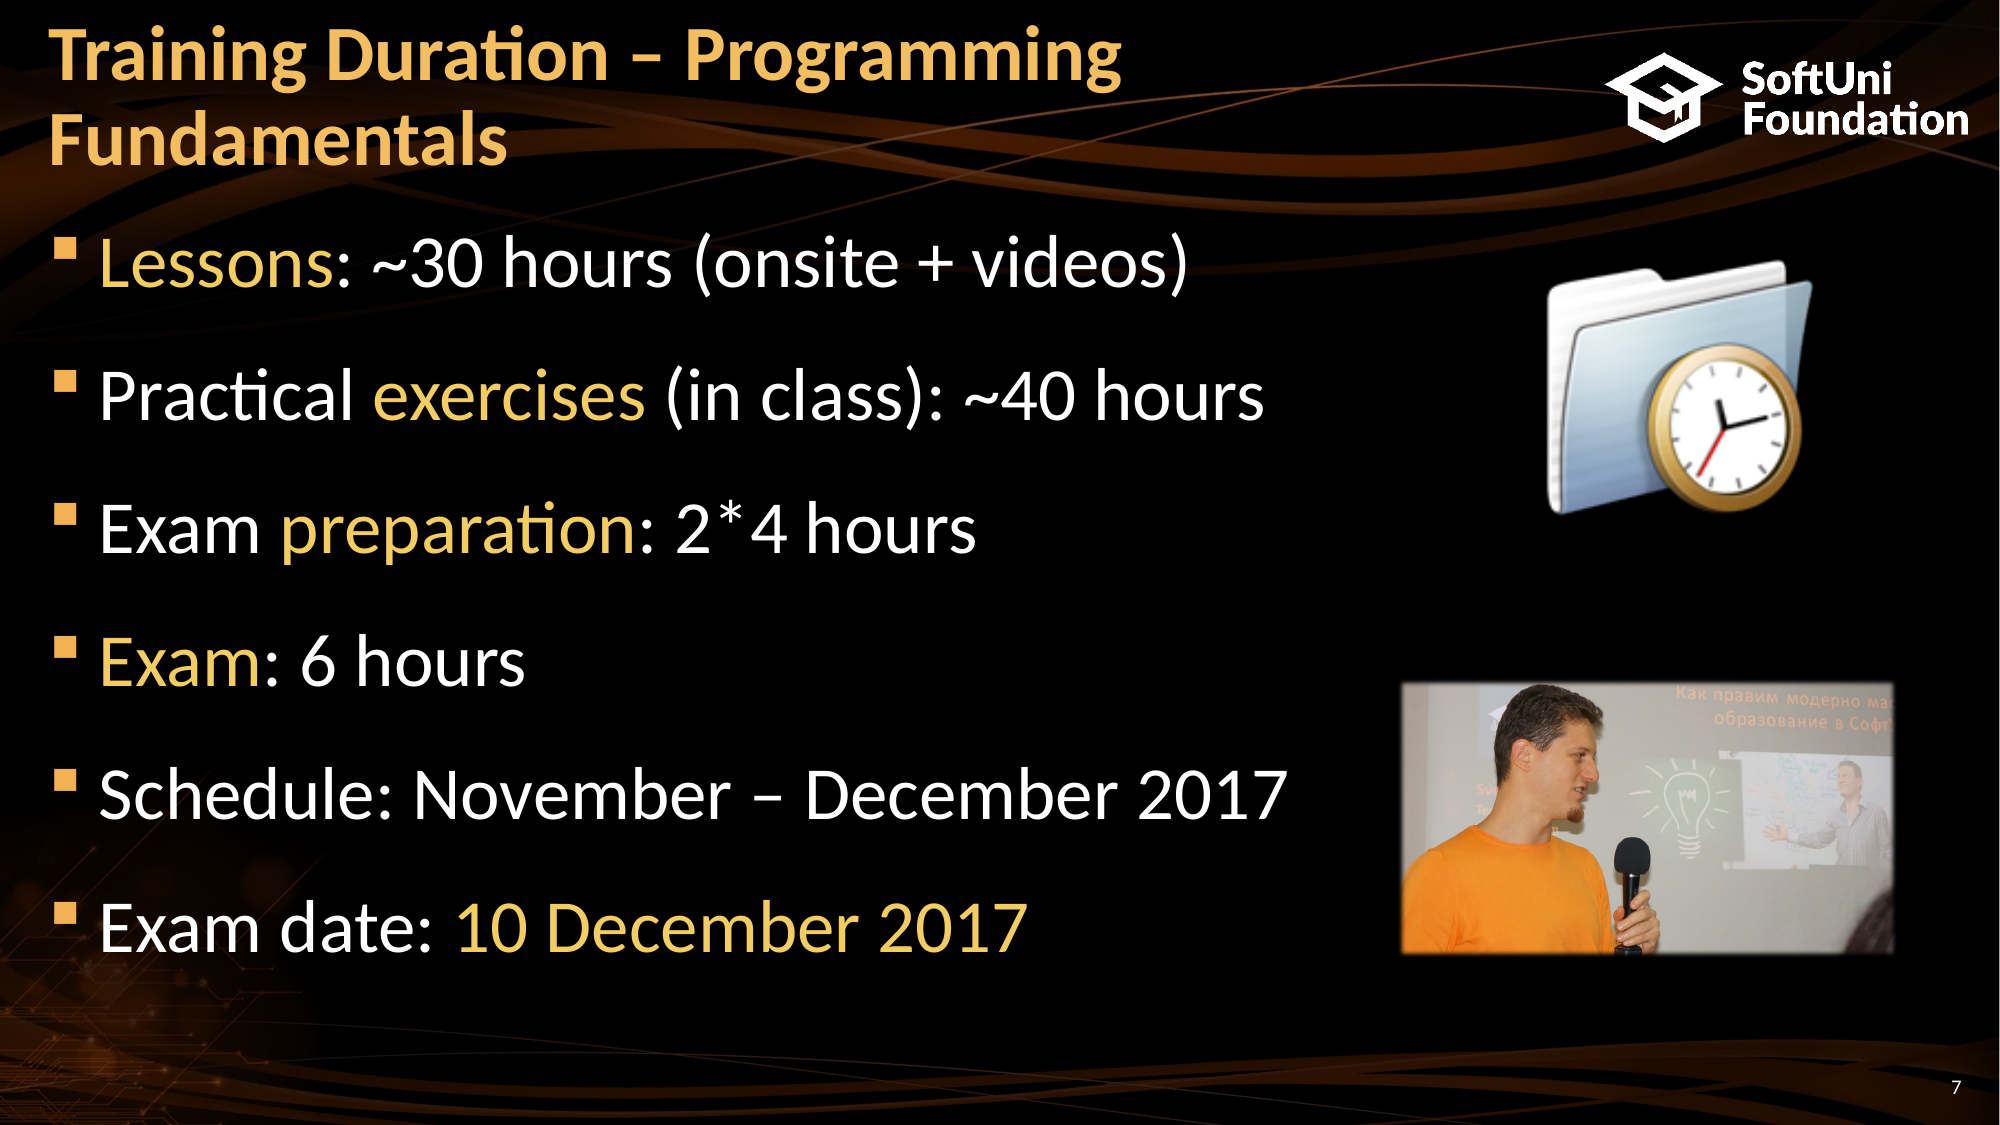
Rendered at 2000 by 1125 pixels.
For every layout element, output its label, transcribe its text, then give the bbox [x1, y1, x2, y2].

title Training Duration – Programming Fundamentals [30, 6, 1602, 189]
list Lessons: ~30 hours (onsite + videos) Practical exercises (in class): ~40 hours Exam preparation: 2*4 hours Exam: 6 hours Schedule: November – December 2017 Exam date: 10 December 2017 [31, 188, 1968, 1103]
picture [0, 0, 2000, 1125]
